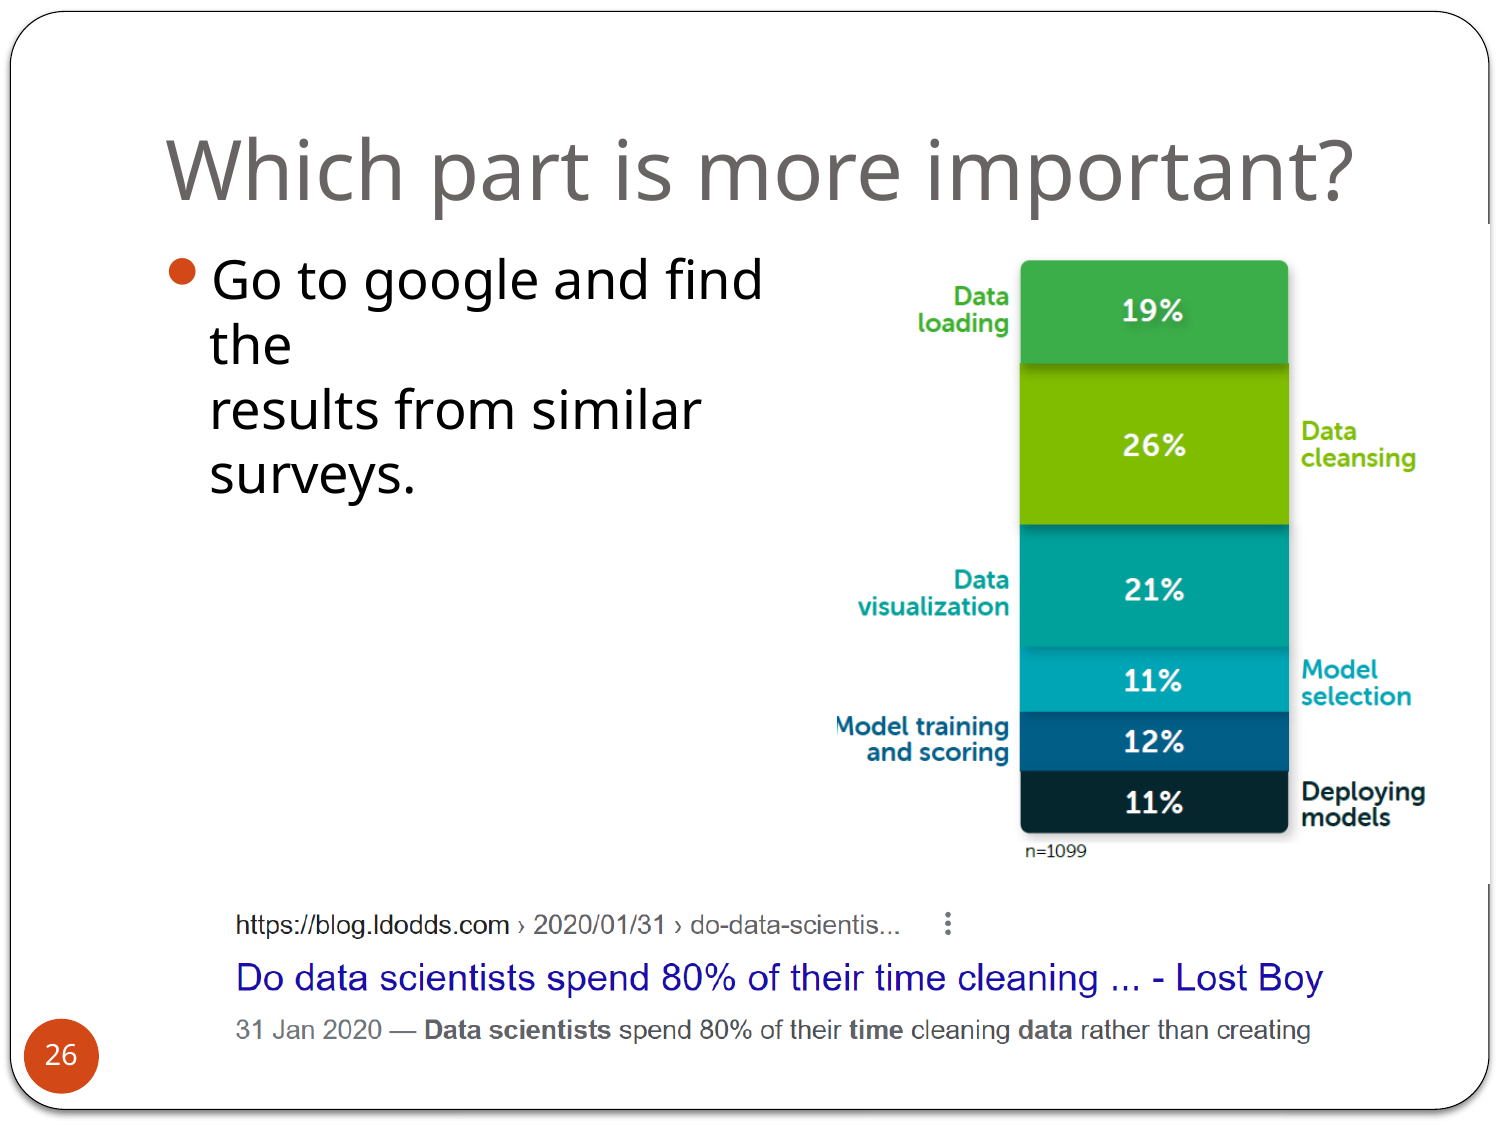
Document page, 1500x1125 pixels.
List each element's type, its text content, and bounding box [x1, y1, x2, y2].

slide_number 26 [23, 1018, 99, 1094]
title Which part is more important? [150, 45, 1425, 233]
list Go to google and find the results from similar surveys. [150, 237, 825, 988]
picture [837, 224, 1490, 884]
picture [212, 891, 1363, 1060]
